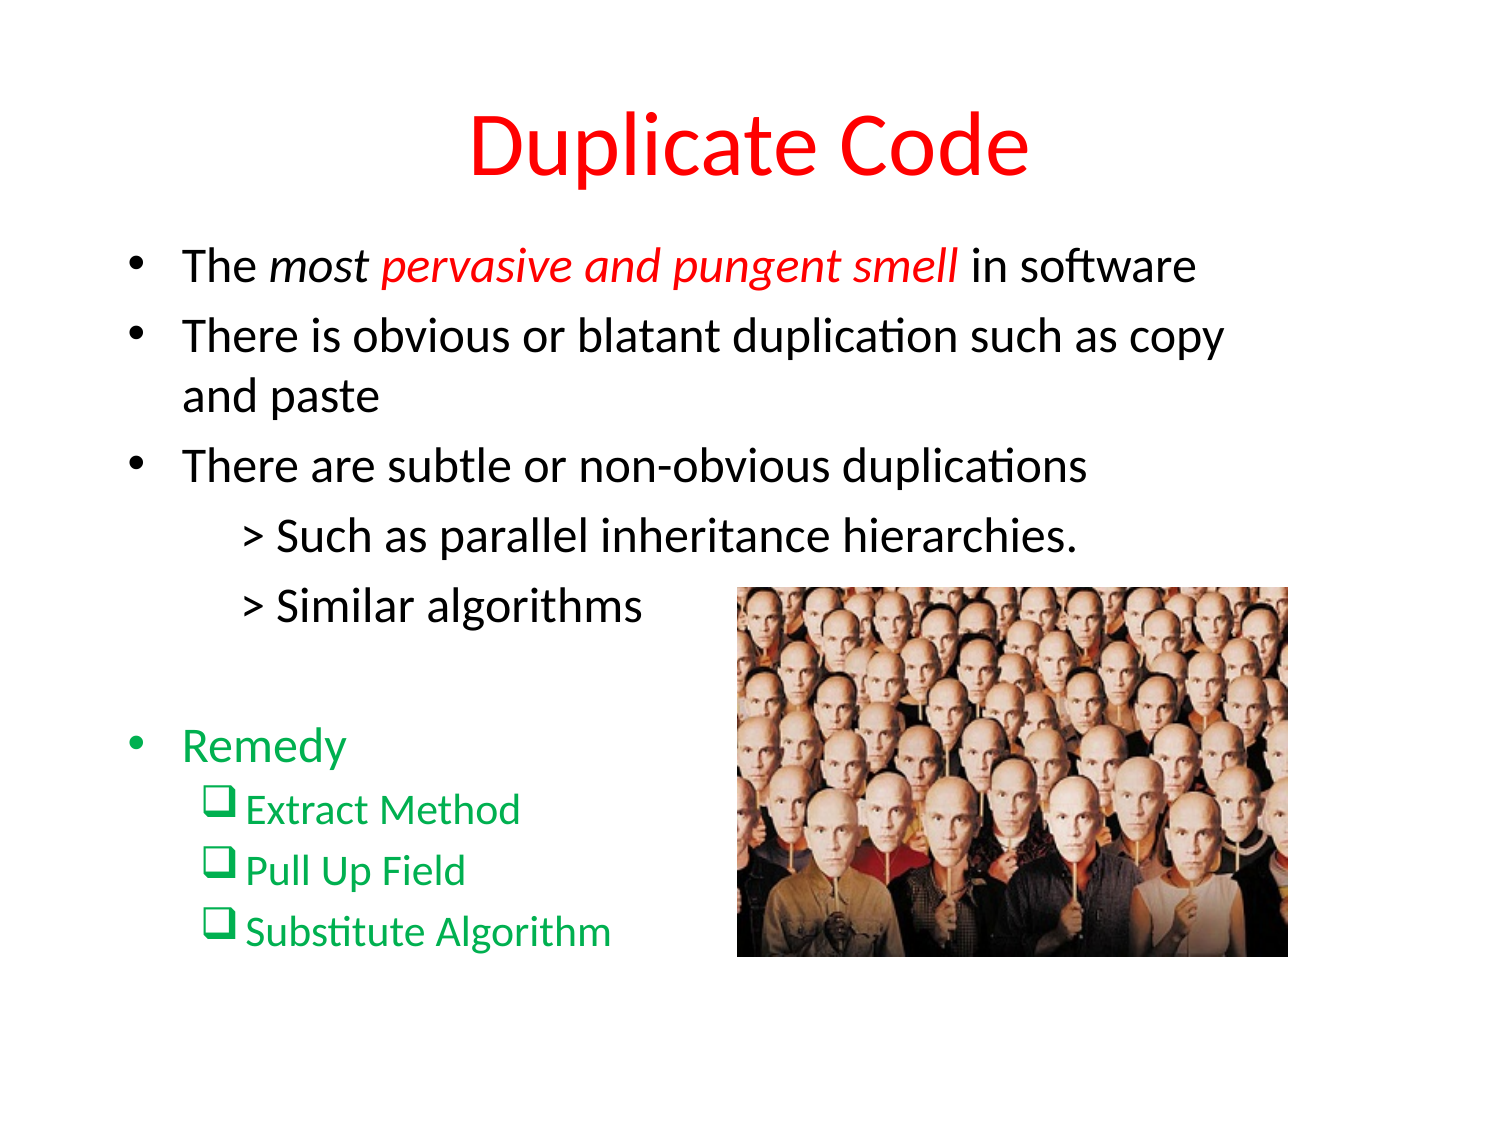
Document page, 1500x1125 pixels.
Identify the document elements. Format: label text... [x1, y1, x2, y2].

list The most pervasive and pungent smell in software There is obvious or blatant duplication such as copy and paste There are subtle or non-obvious duplications > Such as parallel inheritance hierarchies. > Similar algorithms Remedy Extract Method Pull Up Field Substitute Algorithm [112, 224, 1300, 968]
picture [737, 587, 1288, 957]
title Duplicate Code [75, 45, 1425, 233]
